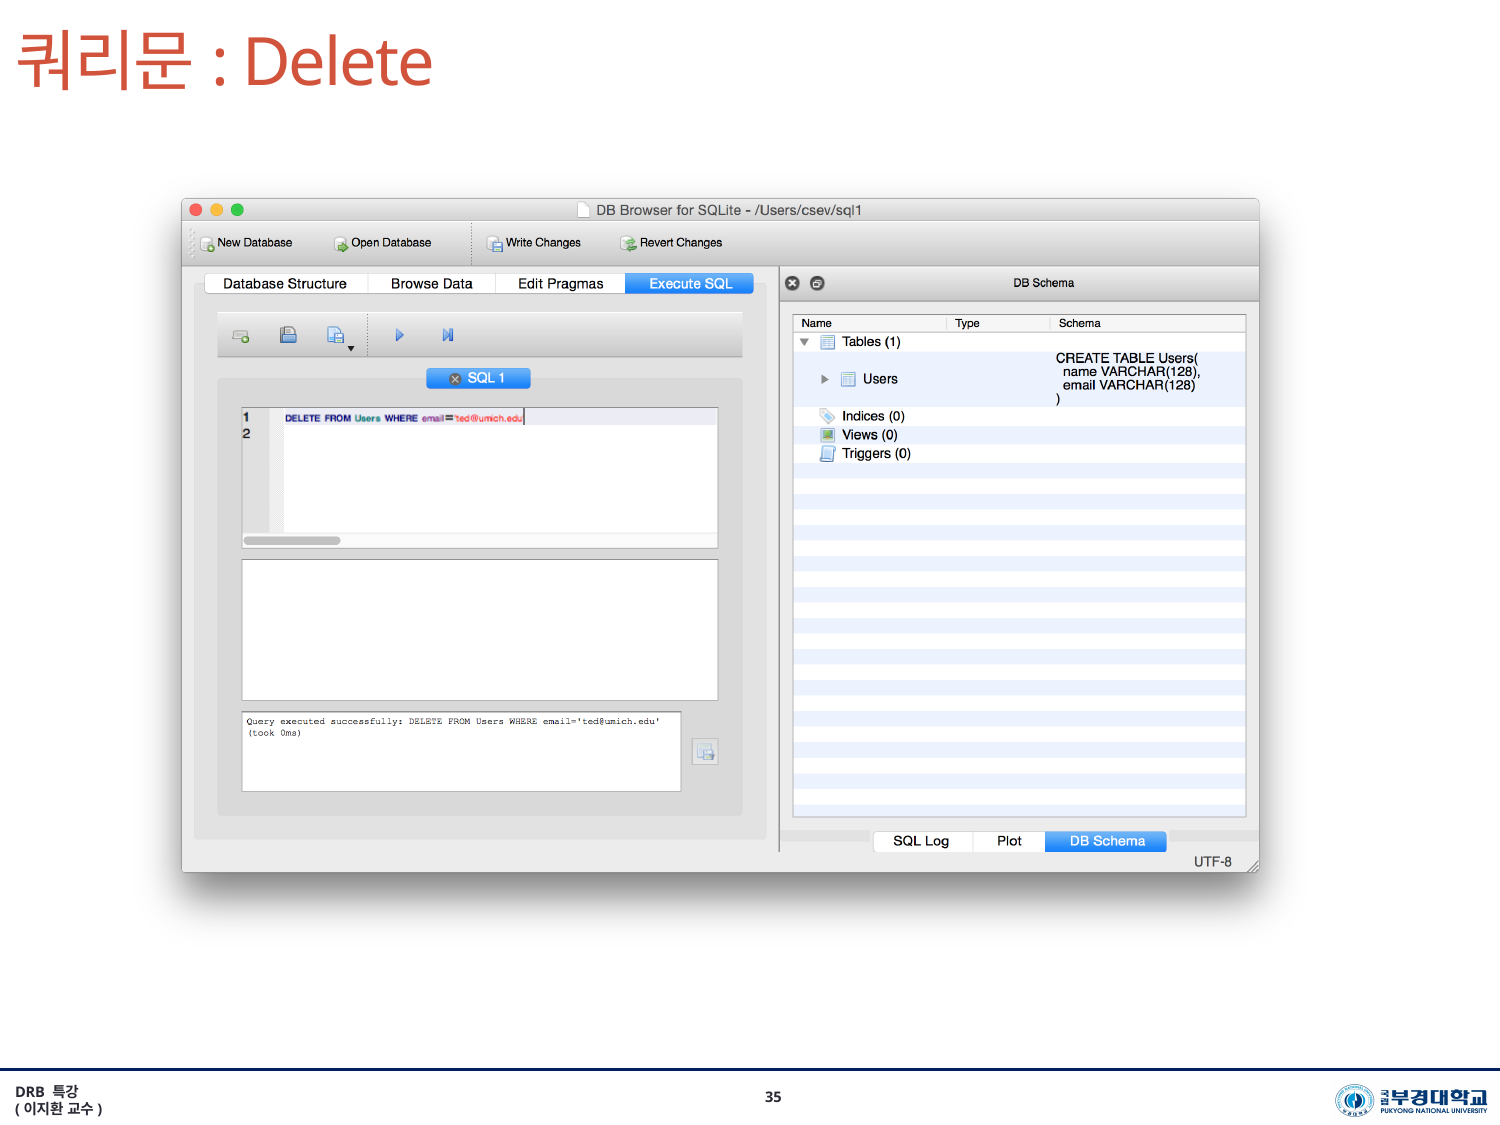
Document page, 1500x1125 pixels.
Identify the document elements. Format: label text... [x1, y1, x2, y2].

picture [1330, 1079, 1495, 1121]
picture [122, 165, 1317, 955]
title 쿼리문: Delete [0, 1, 1500, 116]
slide_number DRB 특강 (이지환 교수) [0, 1082, 303, 1118]
